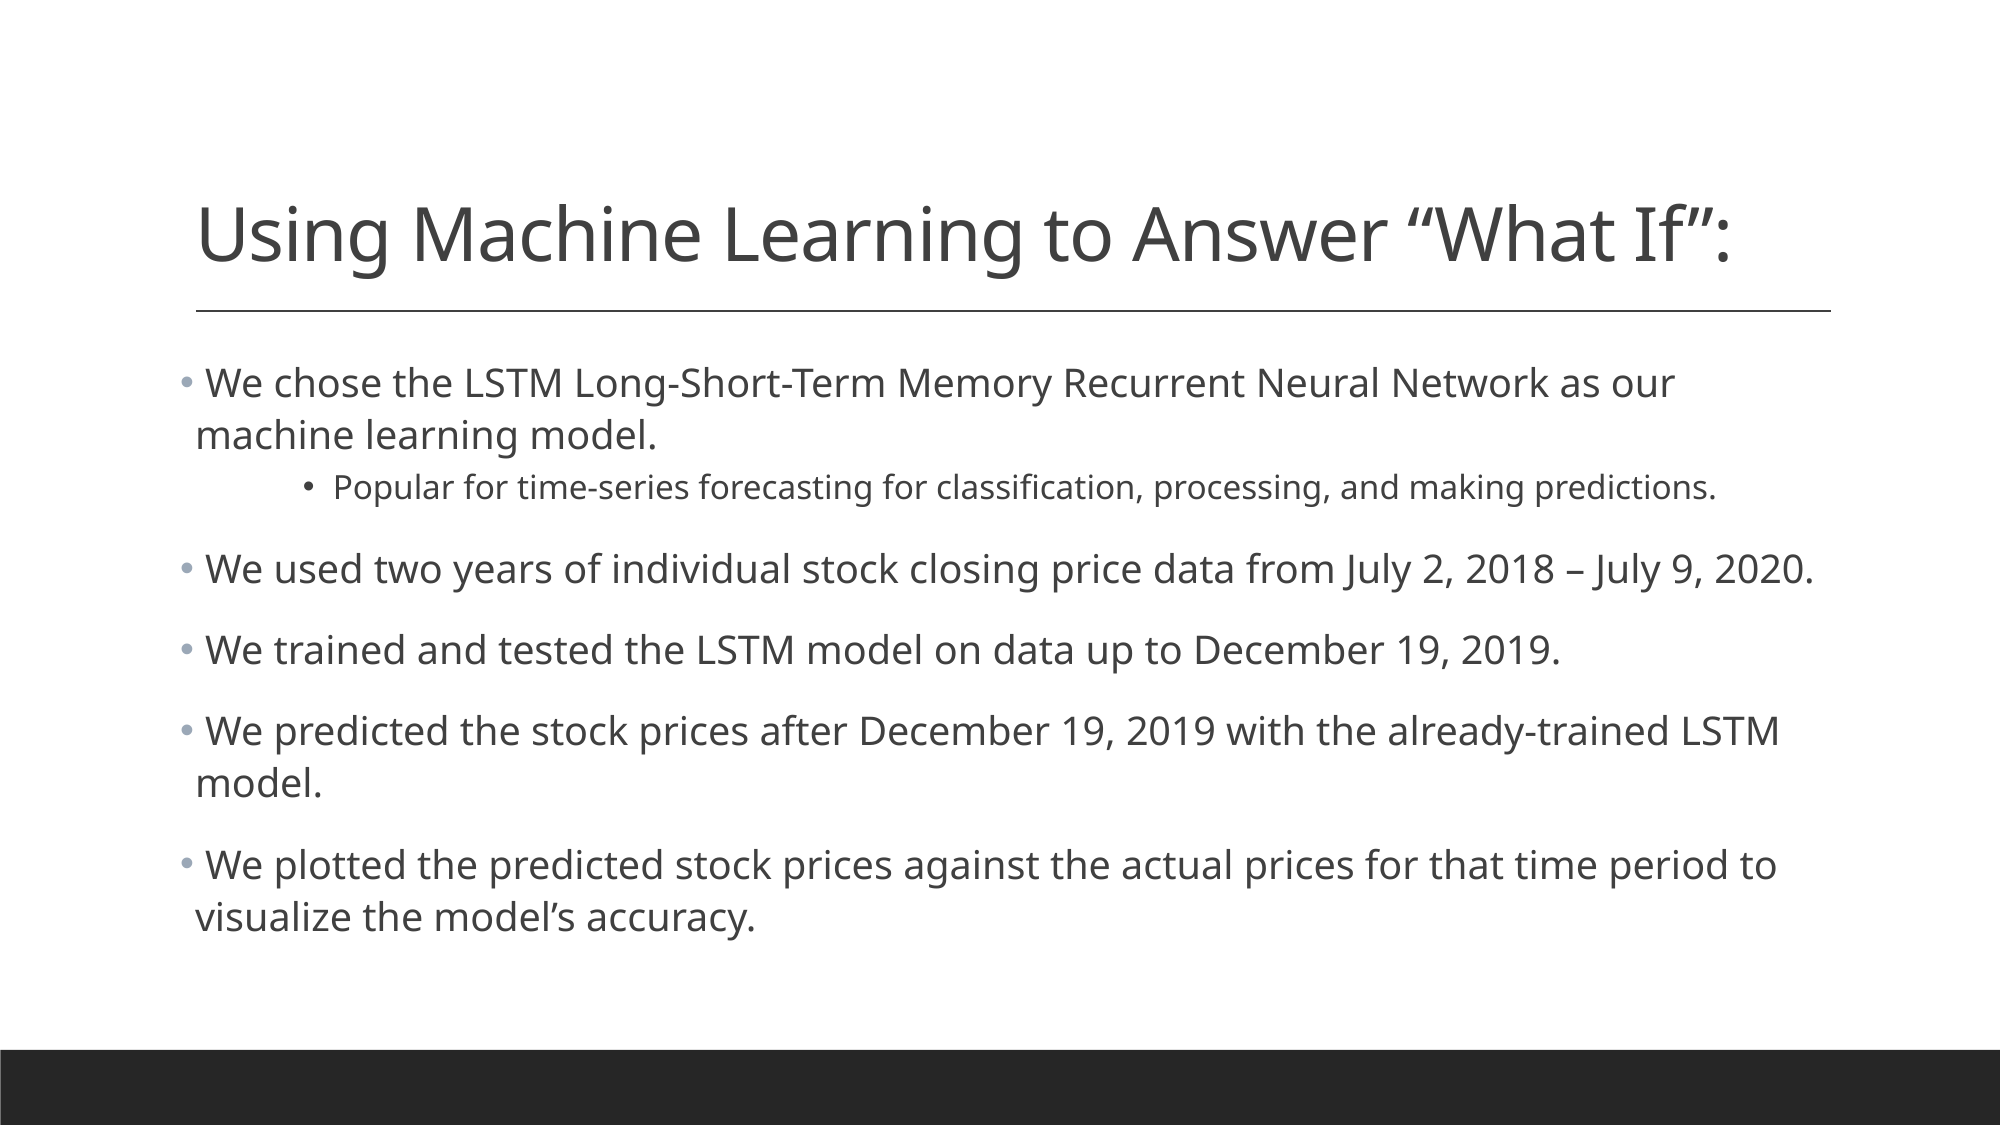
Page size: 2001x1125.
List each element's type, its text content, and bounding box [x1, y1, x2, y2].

title Using Machine Learning to Answer “What If”: [180, 47, 1830, 285]
list We chose the LSTM Long-Short-Term Memory Recurrent Neural Network as our machine learning model. Popular for time-series forecasting for classification, processing, and making predictions. We used two years of individual stock closing price data from July 2, 2018 – July 9, 2020. We trained and tested the LSTM model on data up to December 19, 2019. We predicted the stock prices after December 19, 2019 with the already-trained LSTM model. We plotted the predicted stock prices against the actual prices for that time period to visualize the model’s accuracy. [180, 345, 1830, 963]
